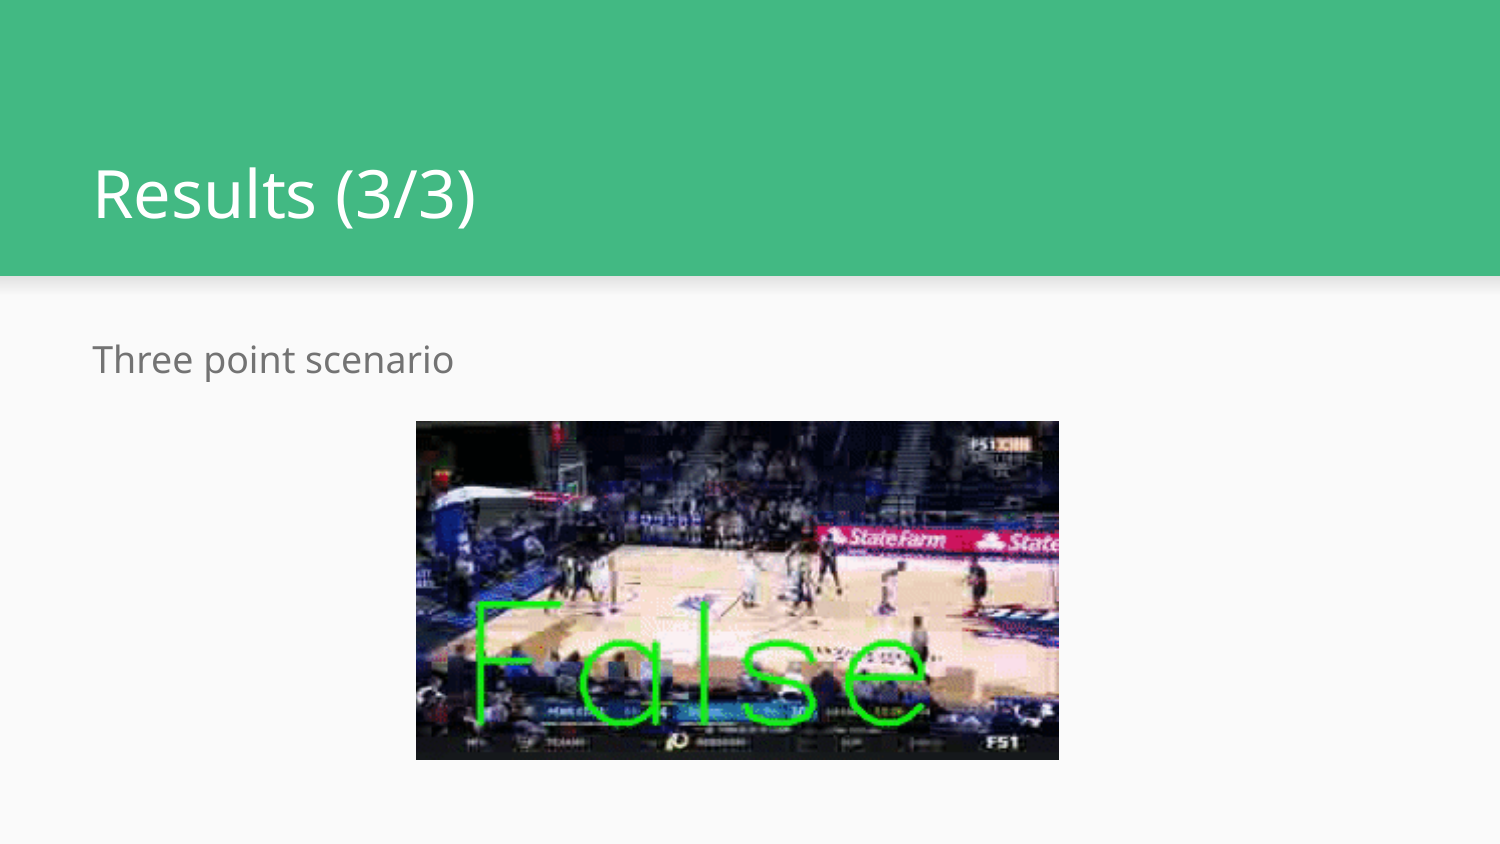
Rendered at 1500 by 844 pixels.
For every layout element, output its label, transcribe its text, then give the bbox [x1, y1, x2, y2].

title Results (3/3) [77, 121, 1427, 248]
picture [416, 421, 1059, 760]
list Three point scenario [77, 314, 1427, 760]
